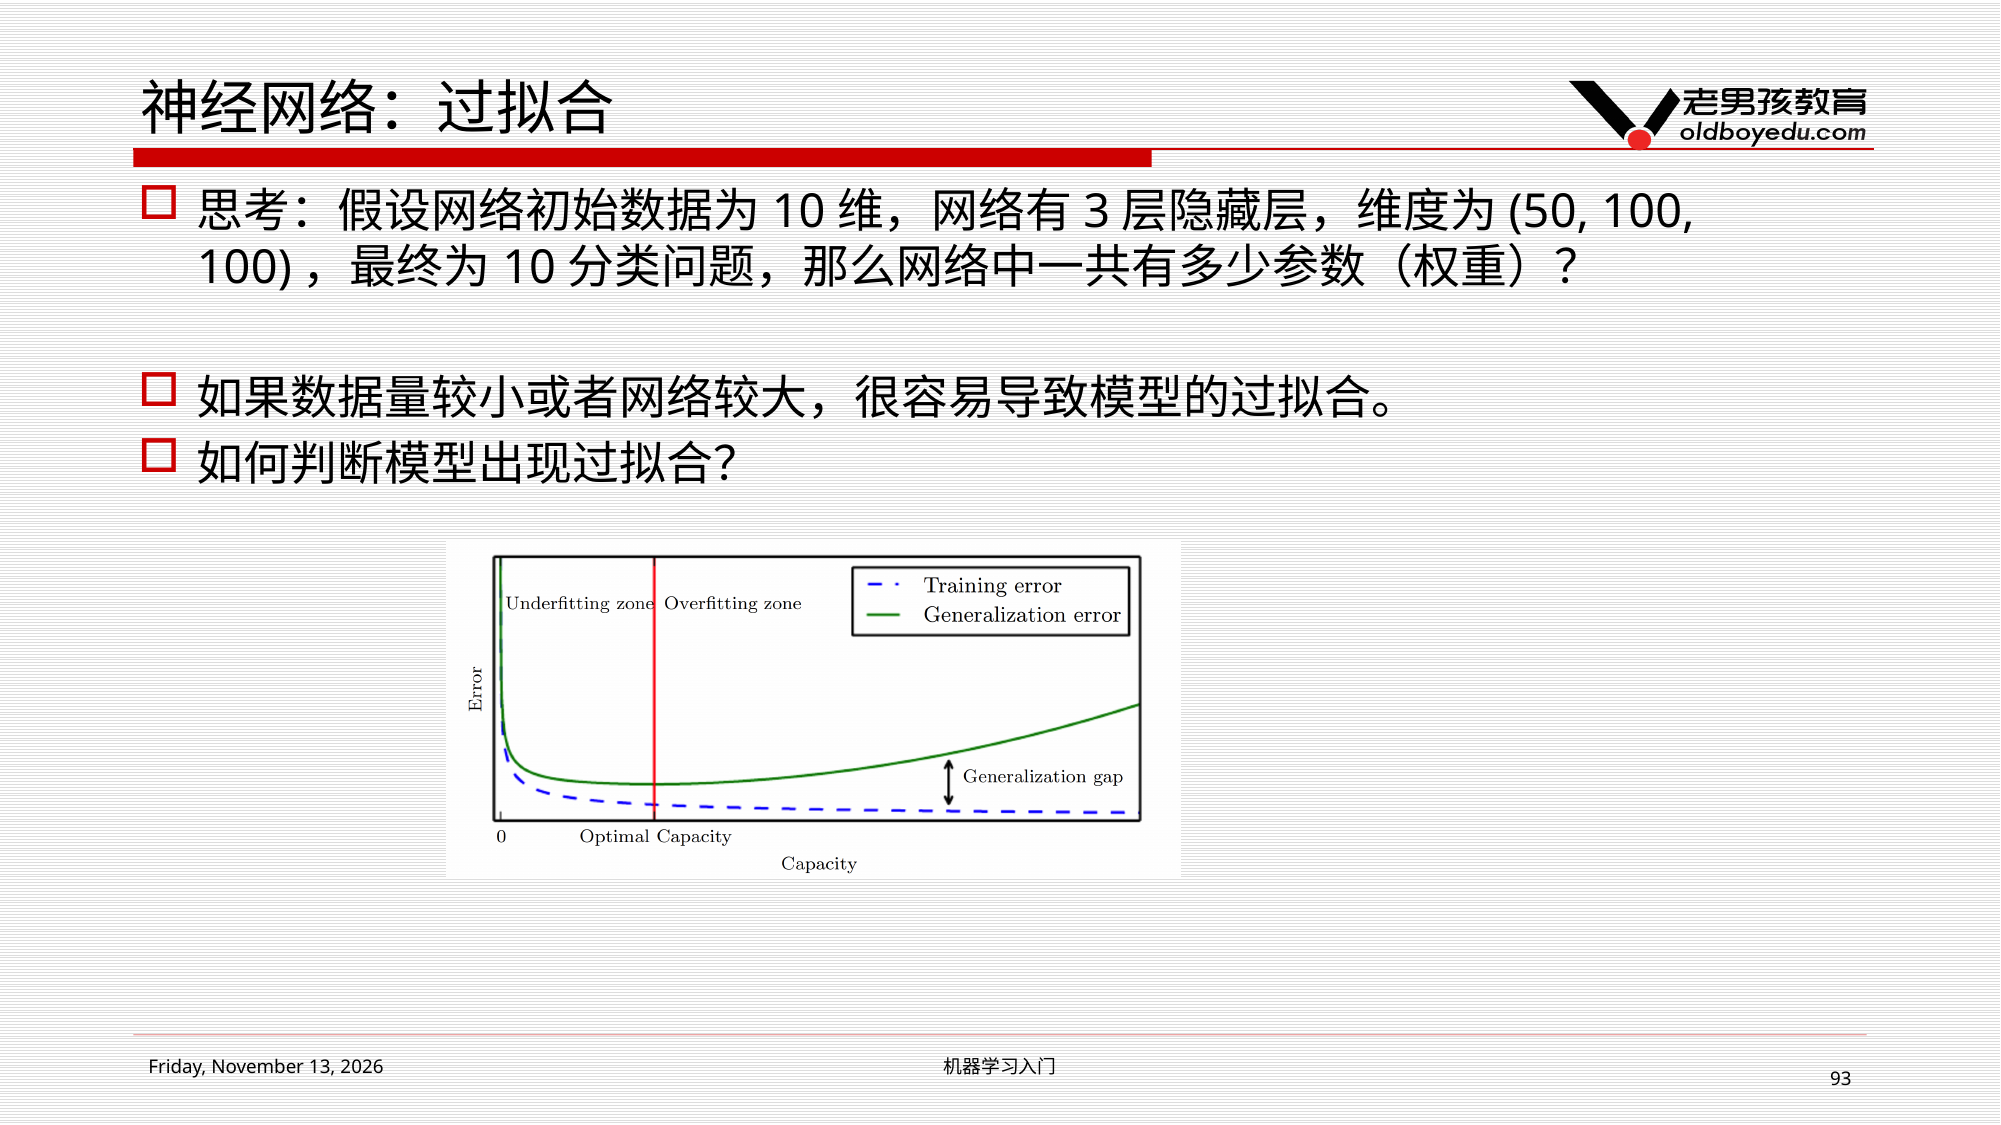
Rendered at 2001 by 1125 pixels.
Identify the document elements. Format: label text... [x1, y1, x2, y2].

footer 机器学习入门 [683, 1046, 1317, 1103]
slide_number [133, 1046, 567, 1103]
slide_number 93 [1433, 1058, 1867, 1103]
picture [446, 539, 1181, 878]
title 神经网络：过拟合 [125, 50, 1876, 149]
list 思考：假设网络初始数据为10维，网络有3层隐藏层，维度为(50, 100, 100)，最终为10分类问题，那么网络中一共有多少参数（权重）？ 如果数据量较小或者网络较大，很容易导致模型的过拟合。 如何判断模型出现过拟合？ [123, 172, 1874, 988]
